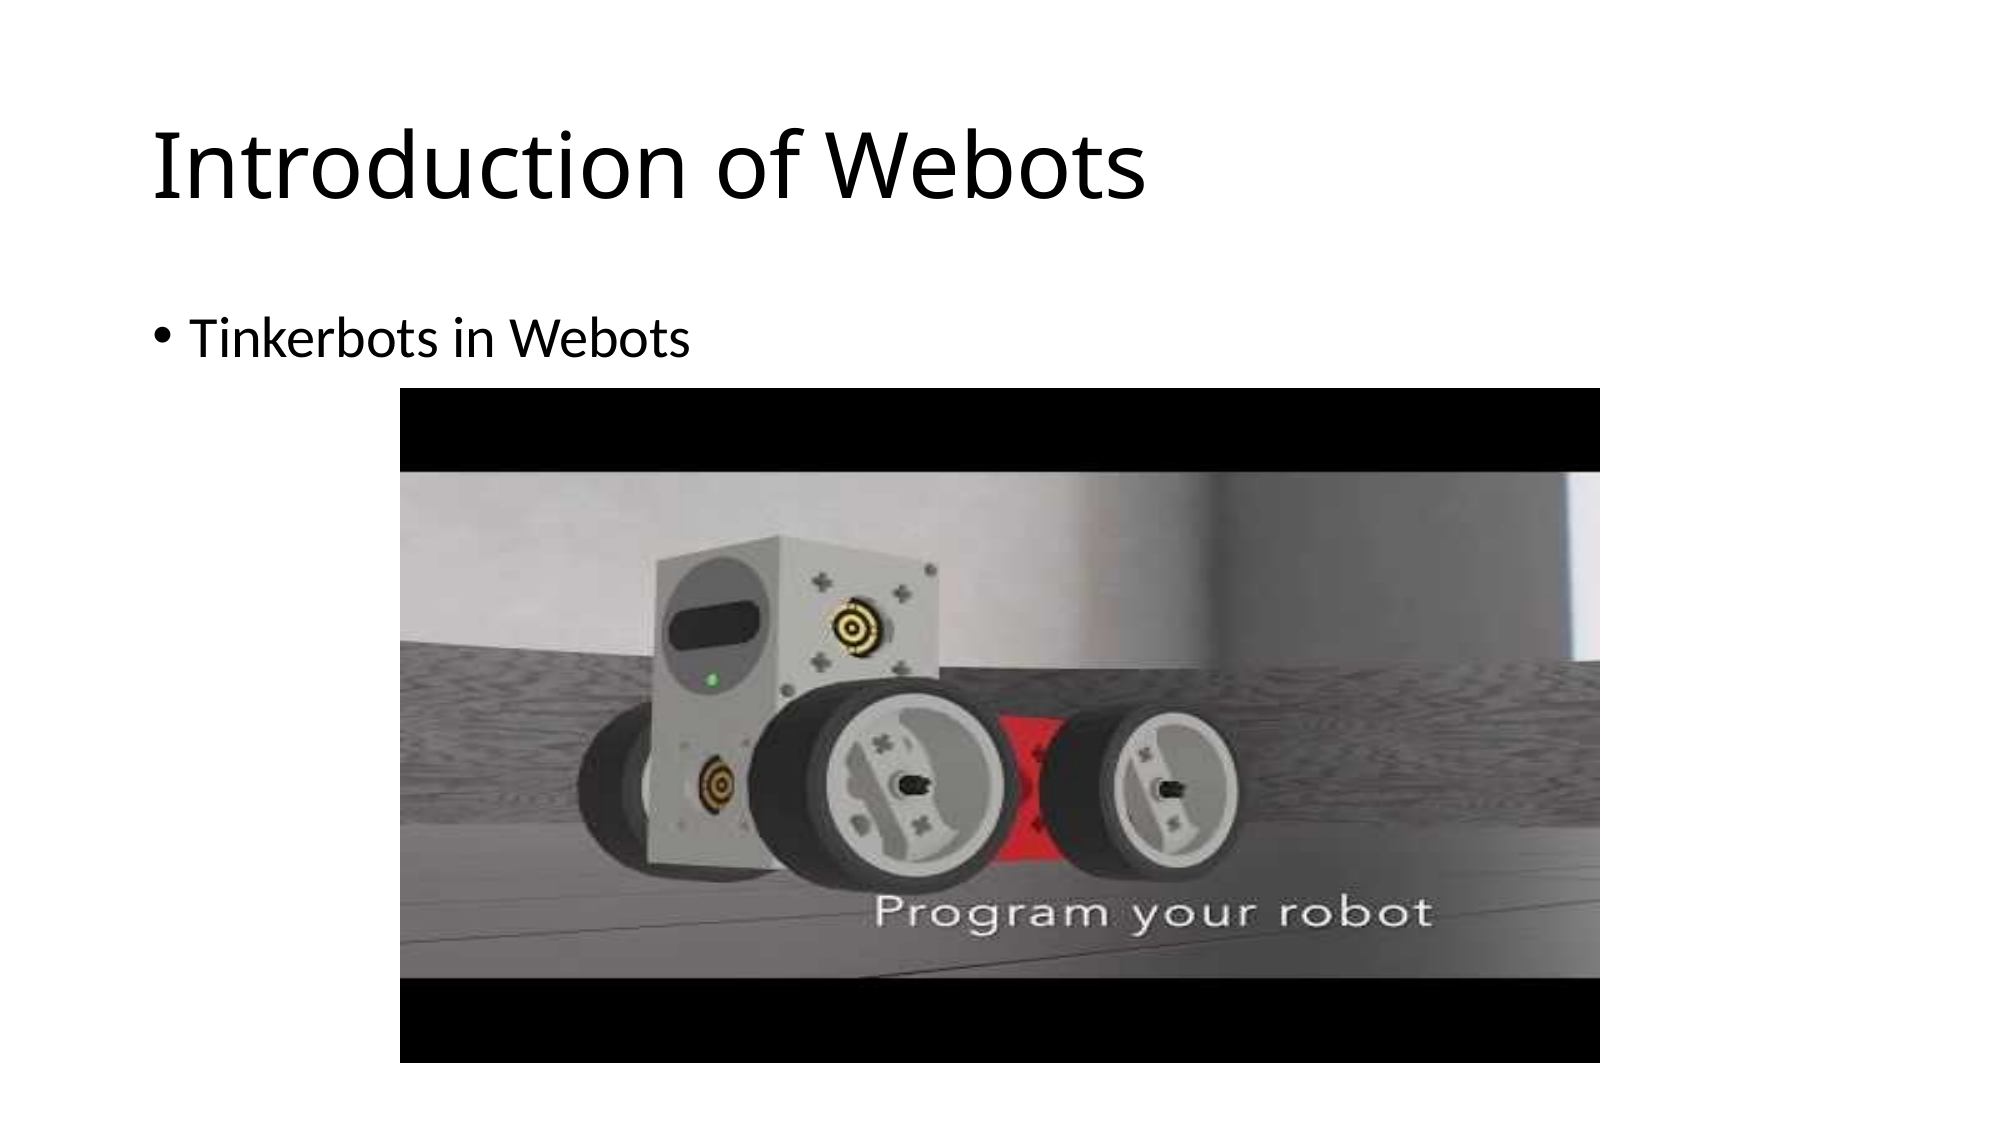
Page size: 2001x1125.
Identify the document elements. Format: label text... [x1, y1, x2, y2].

title Introduction of Webots [137, 59, 1863, 278]
list Tinkerbots in Webots [137, 299, 1863, 1014]
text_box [399, 387, 1600, 1063]
